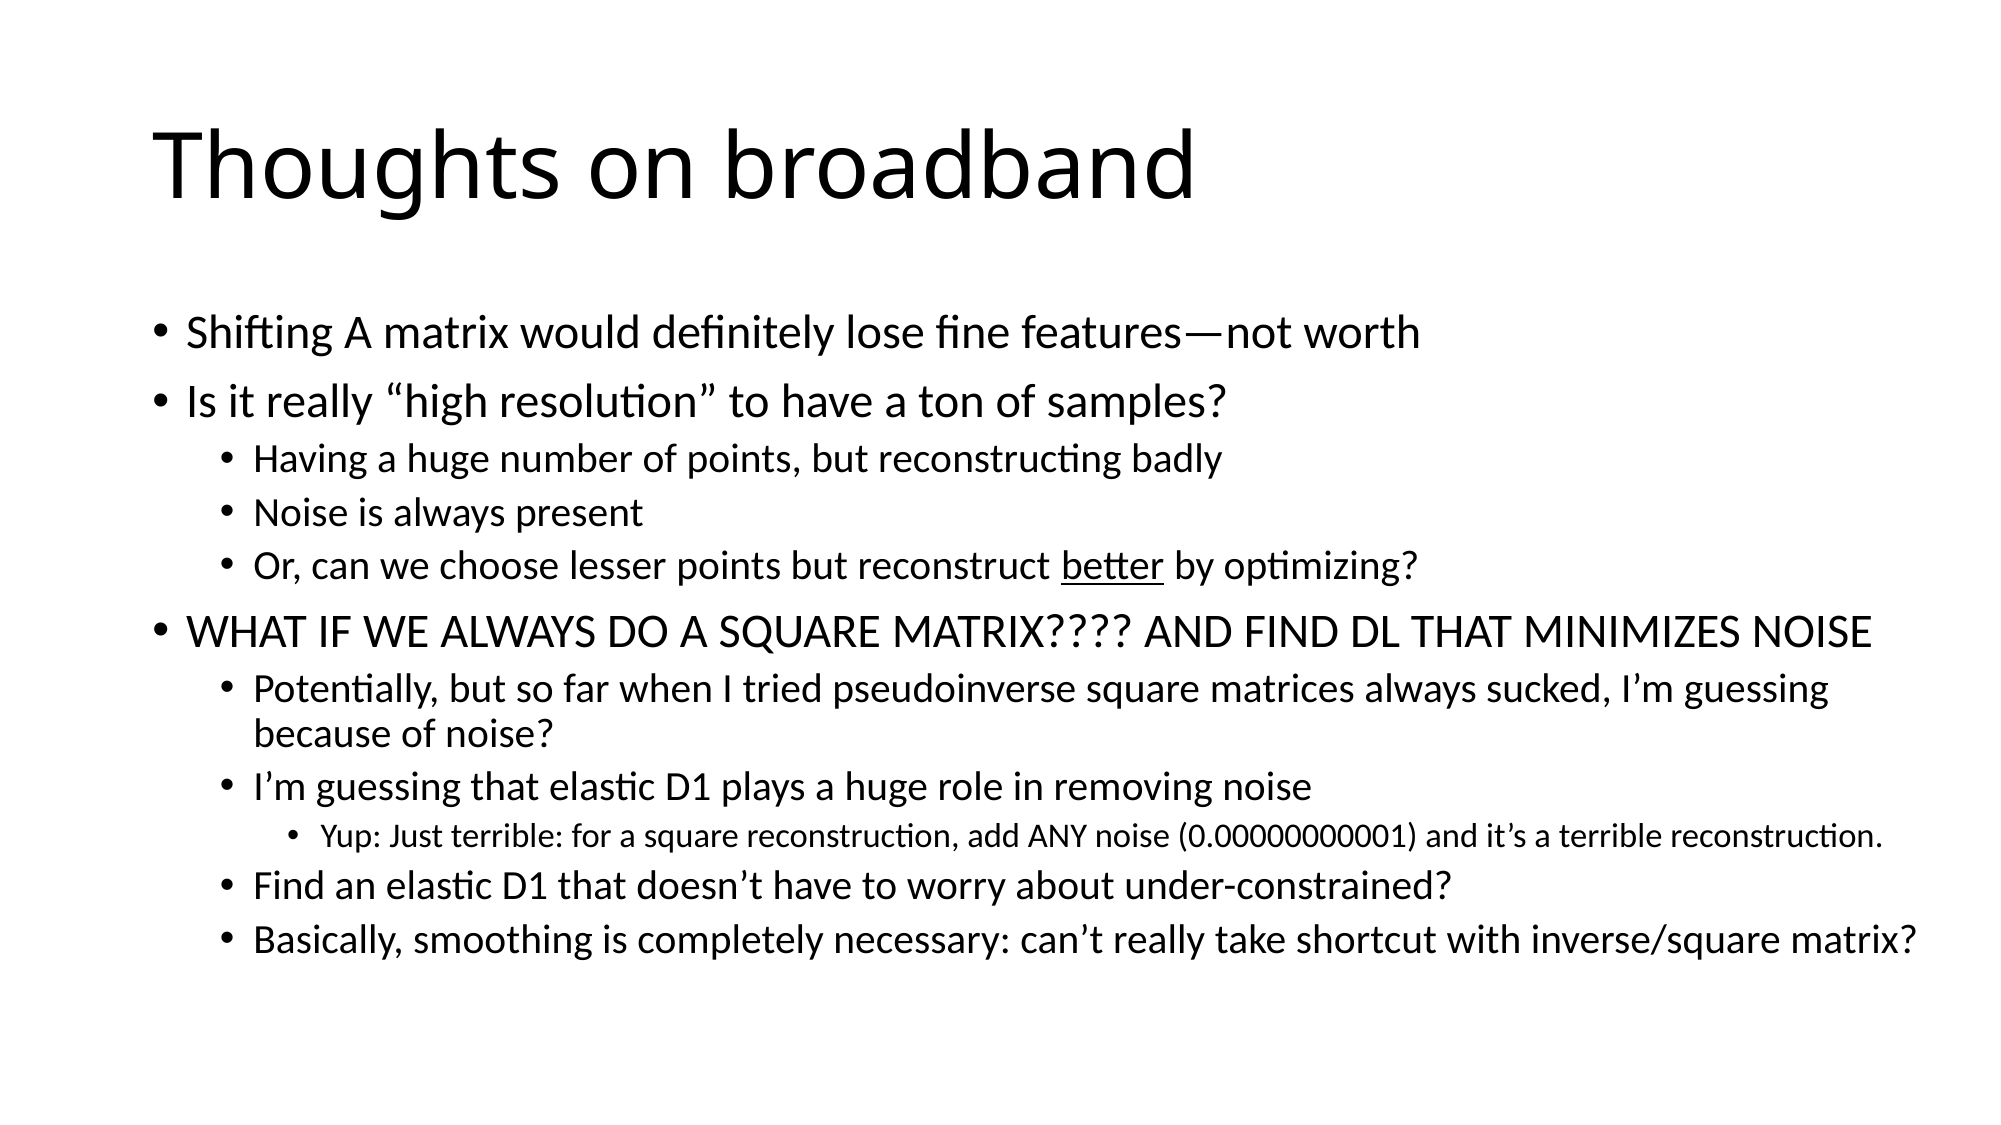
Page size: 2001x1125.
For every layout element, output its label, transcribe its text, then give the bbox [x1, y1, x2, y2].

list Shifting A matrix would definitely lose fine features—not worth Is it really “high resolution” to have a ton of samples? Having a huge number of points, but reconstructing badly Noise is always present Or, can we choose lesser points but reconstruct better by optimizing? WHAT IF WE ALWAYS DO A SQUARE MATRIX???? AND FIND DL THAT MINIMIZES NOISE Potentially, but so far when I tried pseudoinverse square matrices always sucked, I’m guessing because of noise? I’m guessing that elastic D1 plays a huge role in removing noise Yup: Just terrible: for a square reconstruction, add ANY noise (0.00000000001) and it’s a terrible reconstruction. Find an elastic D1 that doesn’t have to worry about under-constrained? Basically, smoothing is completely necessary: can’t really take shortcut with inverse/square matrix? [137, 299, 1939, 1066]
title Thoughts on broadband [137, 59, 1863, 278]
